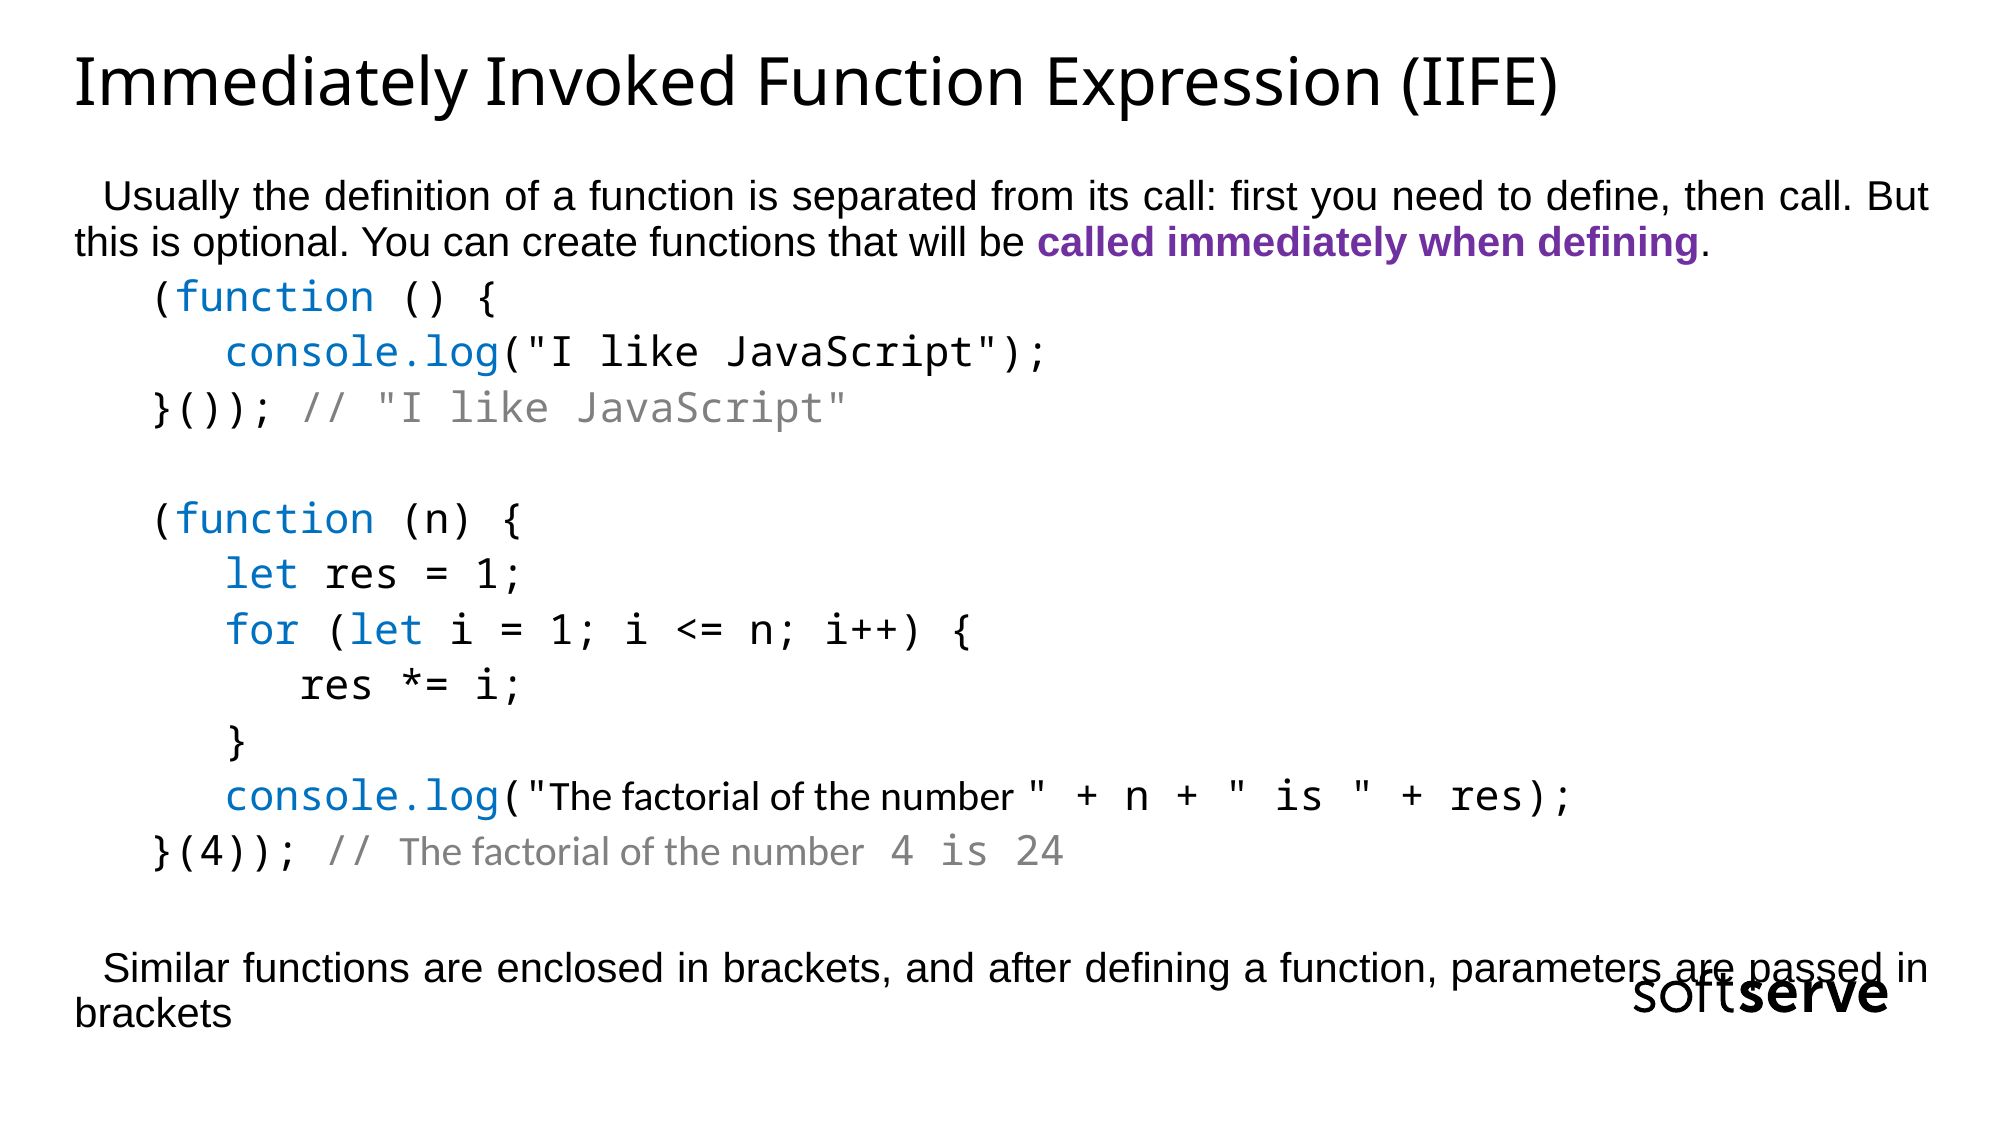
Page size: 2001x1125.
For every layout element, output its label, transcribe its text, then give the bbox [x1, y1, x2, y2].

title Immediately Invoked Function Expression (IIFE) [59, 40, 1957, 127]
list Usually the definition of a function is separated from its call: first you need to define, then call. But this is optional. You can create functions that will be called immediately when defining. (function () { console.log("I like JavaScript"); }()); // "I like JavaScript" (function (n) { let res = 1; for (let i = 1; i <= n; i++) { res *= i; } console.log("The factorial of the number " + n + " is " + res); }(4)); // The factorial of the number 4 is 24 Similar functions are enclosed in brackets, and after defining a function, parameters are passed in brackets [59, 167, 1946, 1047]
